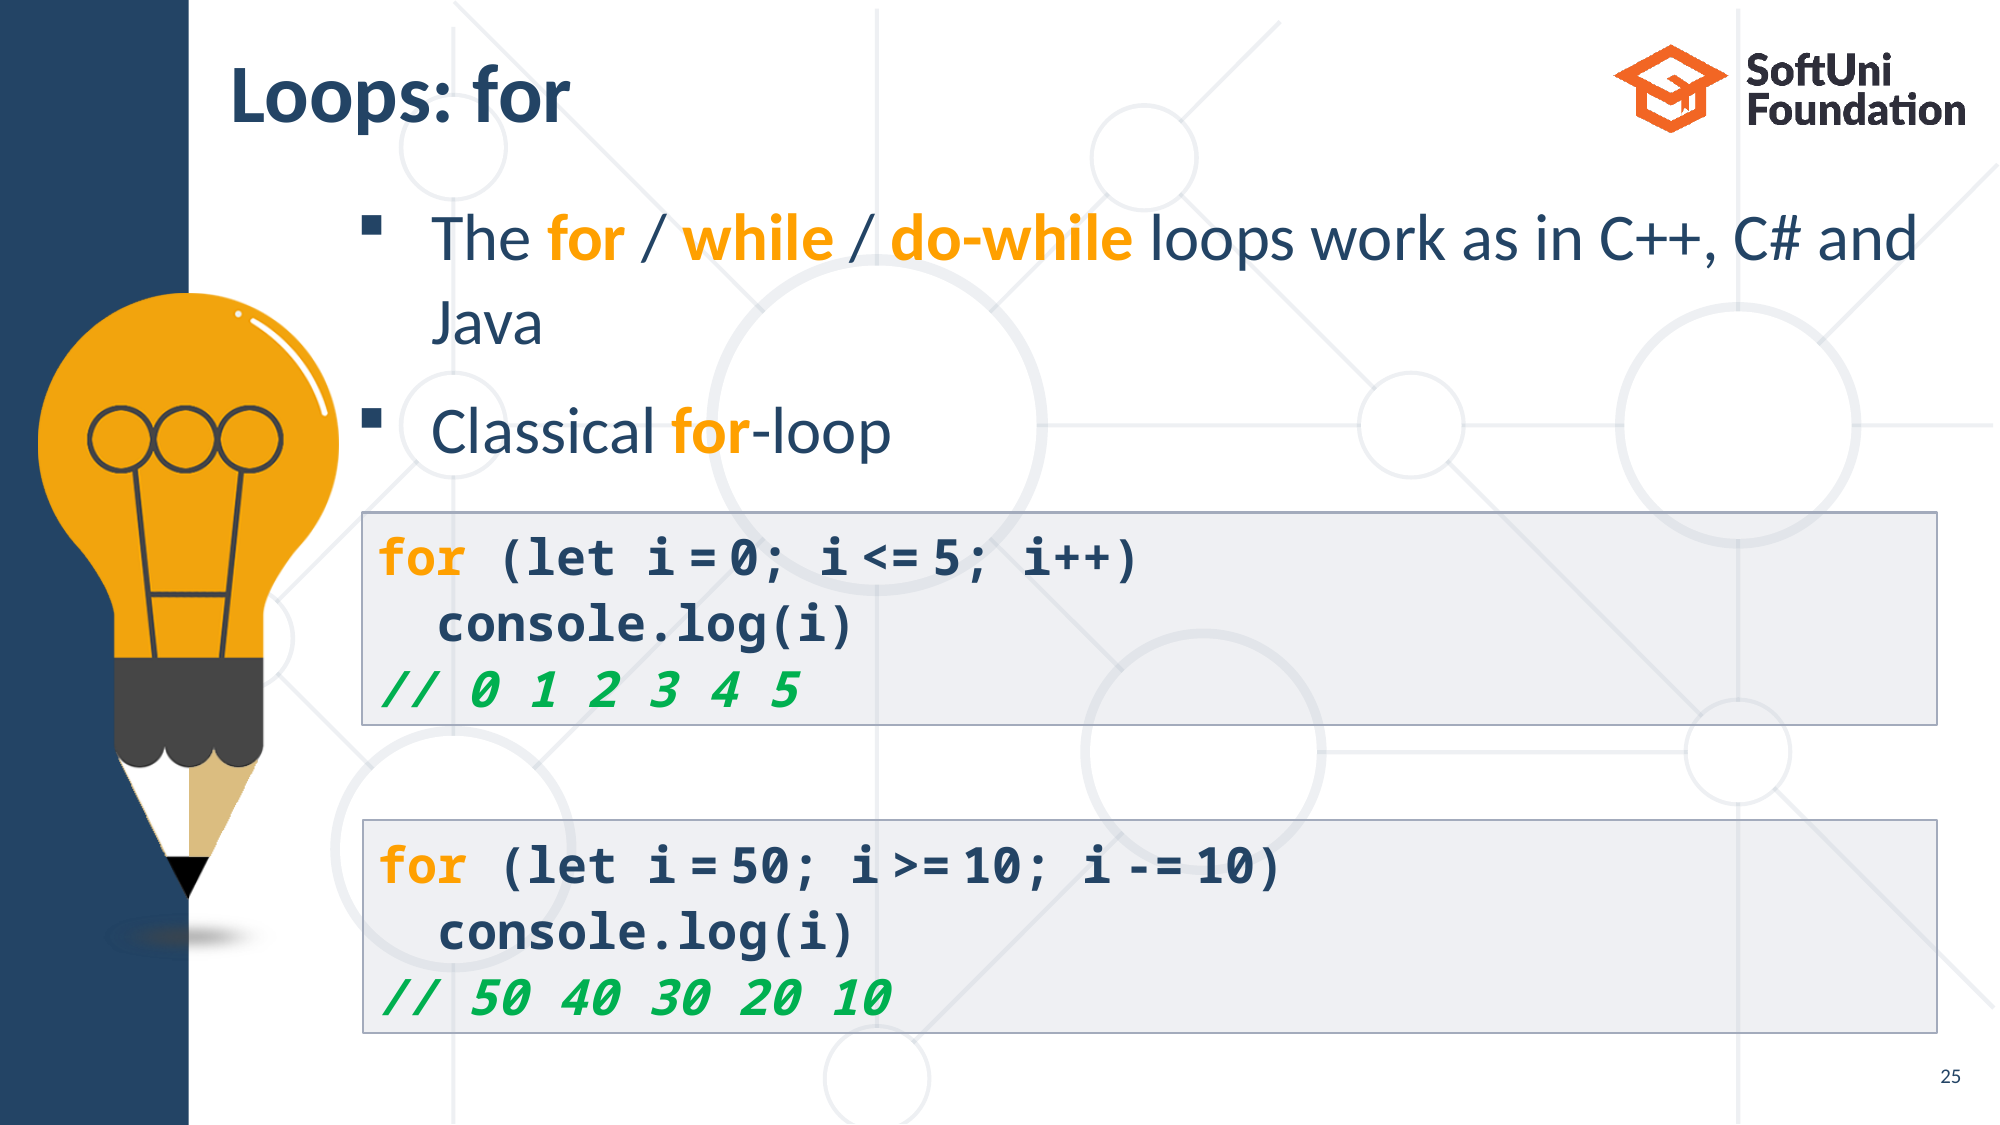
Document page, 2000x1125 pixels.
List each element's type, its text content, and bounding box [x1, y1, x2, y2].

text_box for (let i = 0; i <= 5; i++) console.log(i) // 0 1 2 3 4 5 [362, 512, 1938, 726]
list The for / while / do-while loops work as in C++, C# and Java Classical for-loop [338, 183, 1968, 1050]
title Loops: for [212, 16, 1591, 162]
picture [38, 293, 338, 961]
picture [1613, 44, 1965, 133]
text_box for (let i = 50; i >= 10; i -= 10) console.log(i) // 50 40 30 20 10 [363, 820, 1938, 1033]
slide_number 25 [1896, 1049, 1968, 1101]
